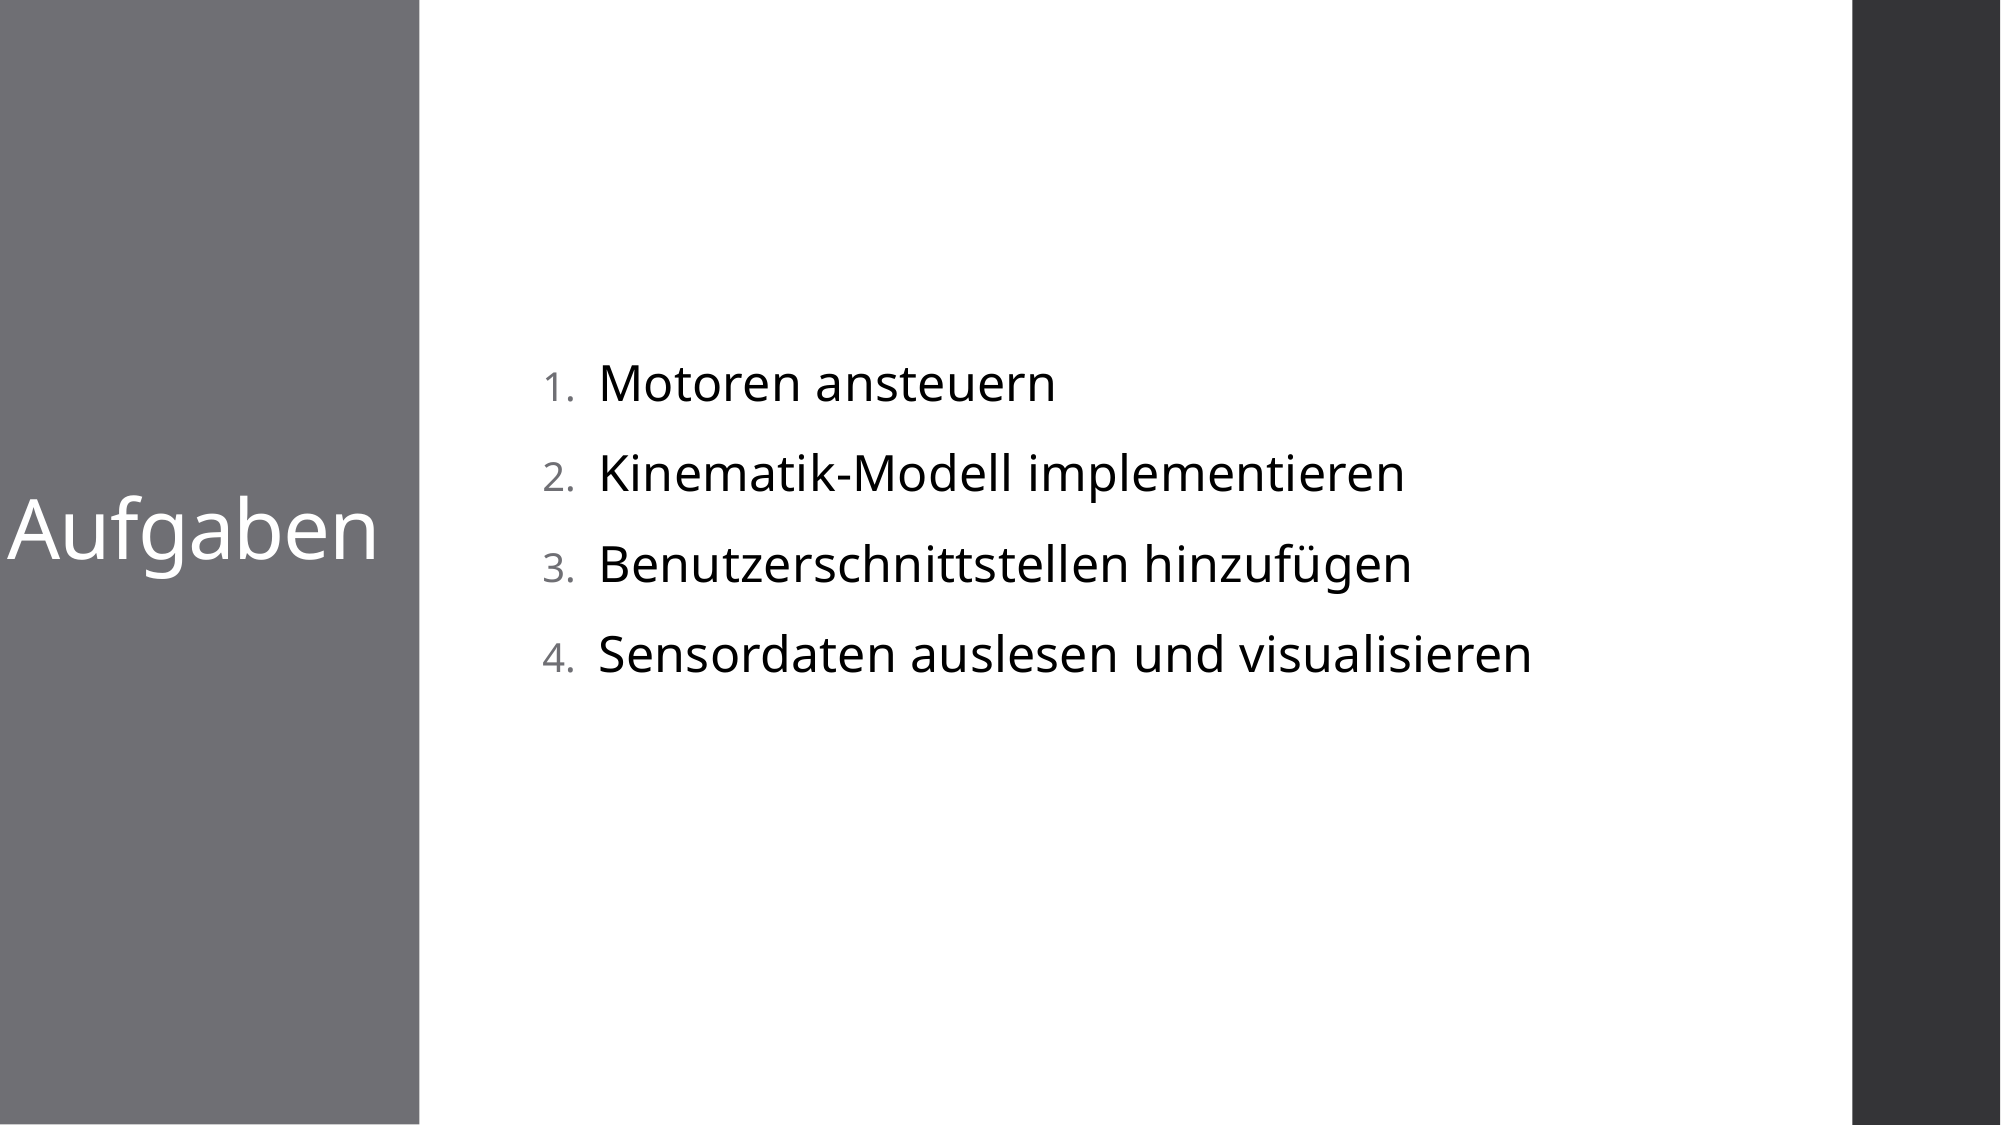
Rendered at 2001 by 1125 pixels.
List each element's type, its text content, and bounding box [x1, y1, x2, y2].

text_box [420, 0, 1851, 1125]
text_box [1851, 0, 2000, 1125]
list Motoren ansteuern Kinematik-Modell implementieren Benutzerschnittstellen hinzufügen Sensordaten auslesen und visualisieren [527, 348, 1622, 776]
text_box [0, 0, 420, 1125]
title Aufgaben [0, 435, 397, 586]
